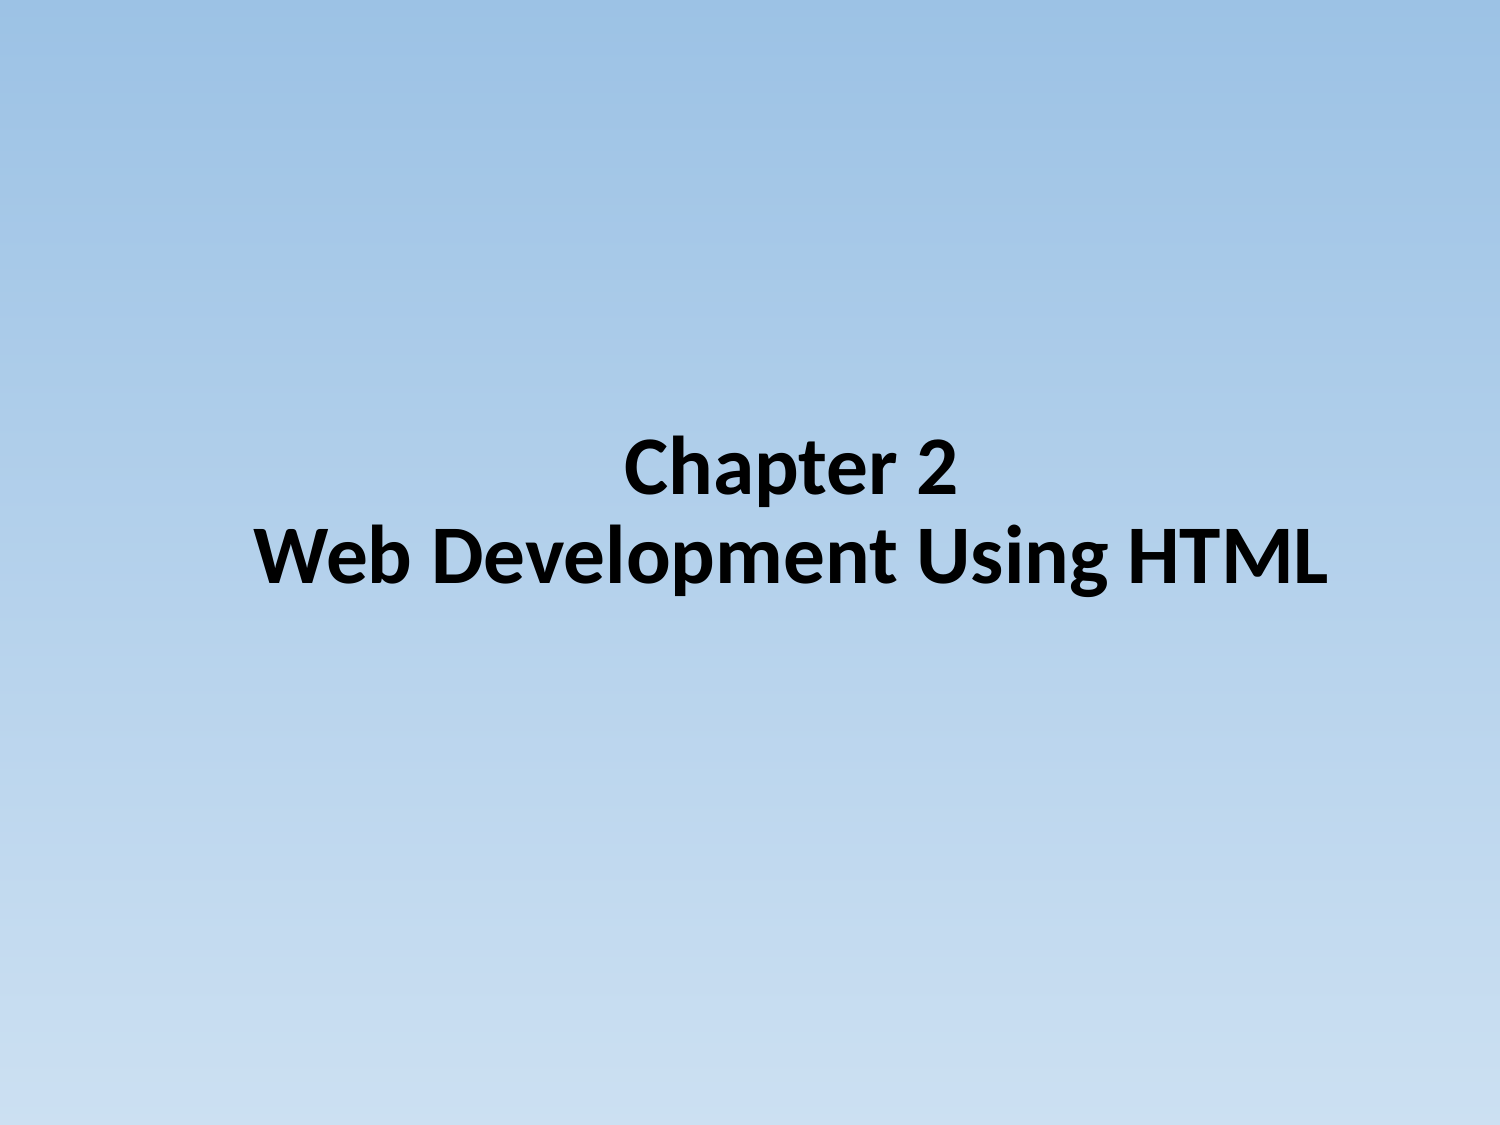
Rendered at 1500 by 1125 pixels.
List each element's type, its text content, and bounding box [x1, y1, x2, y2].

text_box Chapter 2 Web Development Using HTML [233, 353, 1351, 609]
